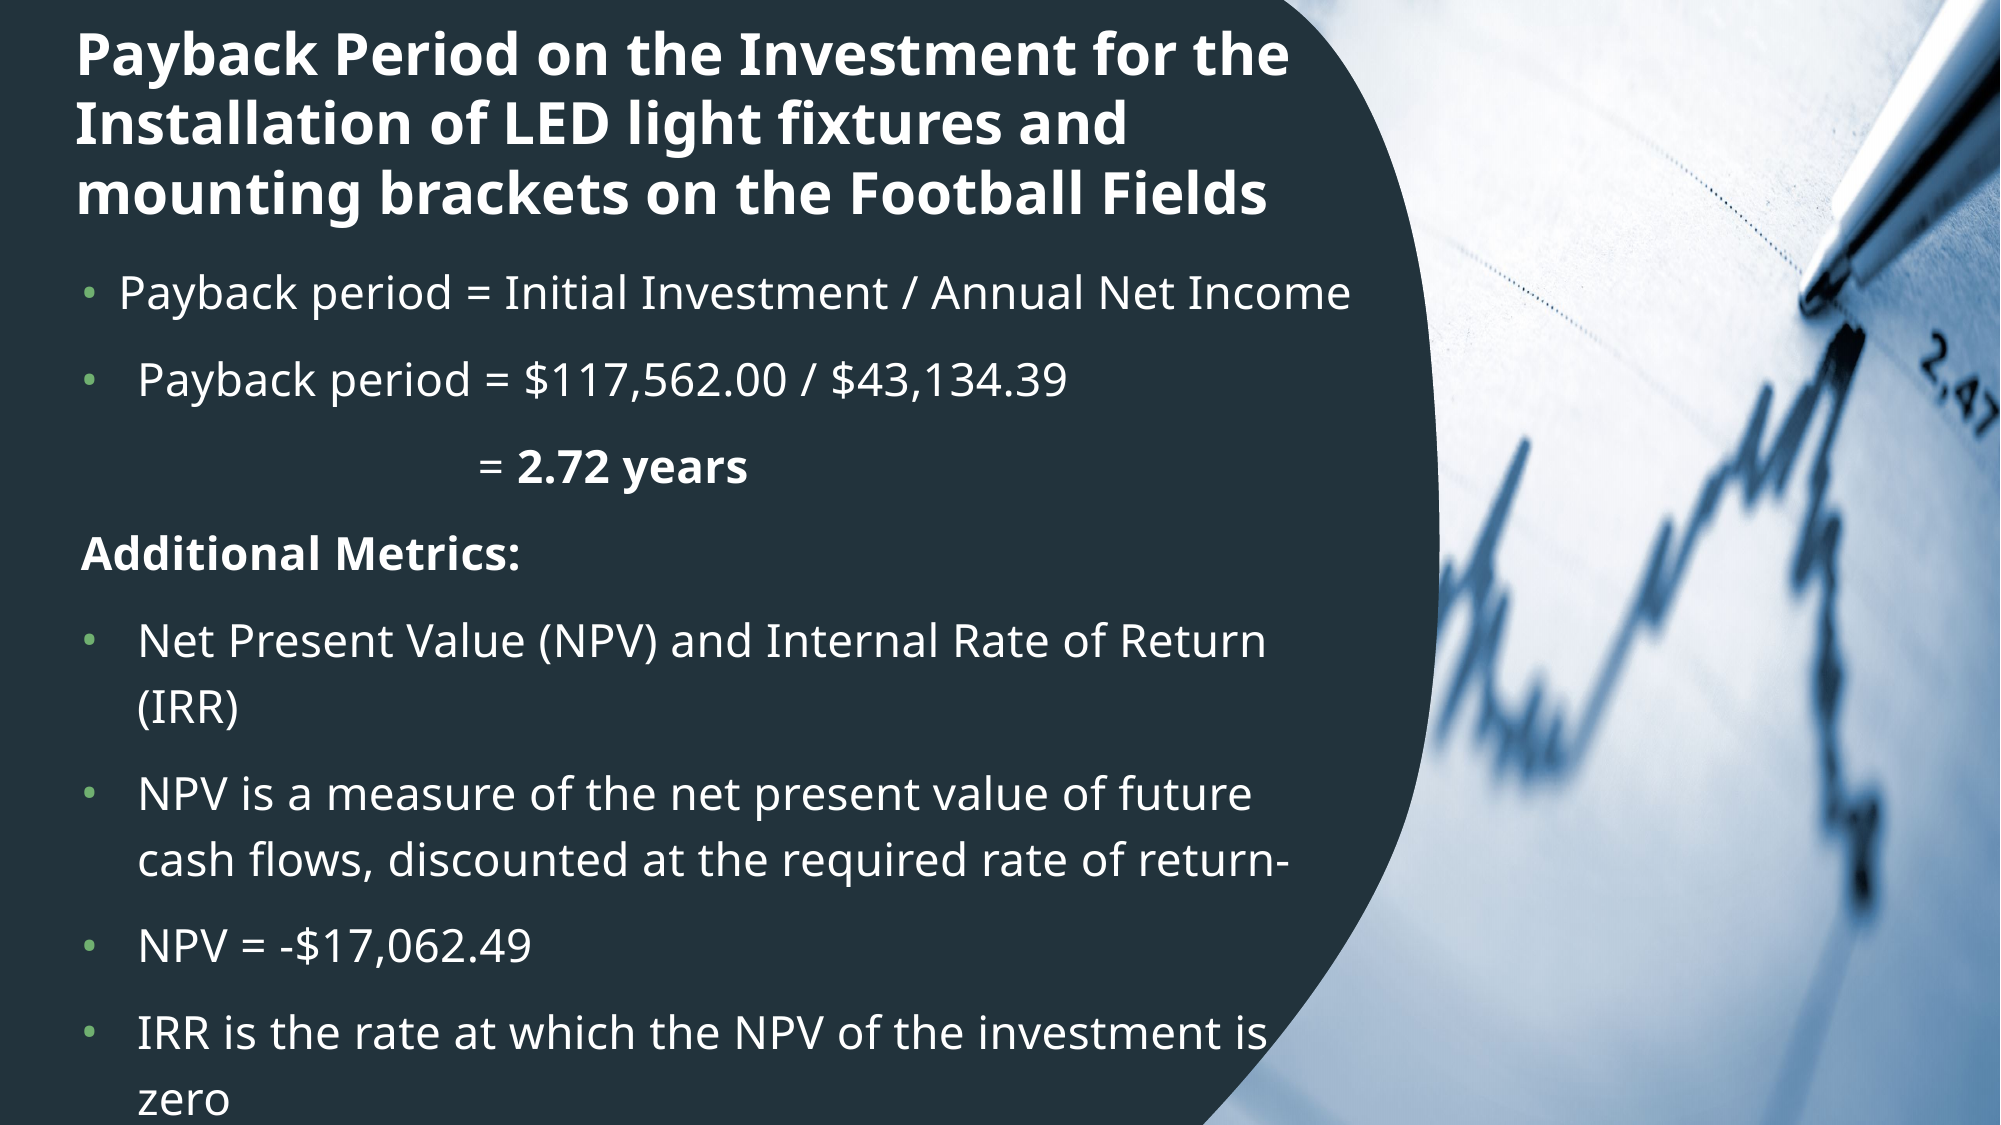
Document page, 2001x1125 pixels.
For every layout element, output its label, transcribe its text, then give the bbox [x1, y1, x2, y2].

title Payback Period on the Investment for the Installation of LED light fixtures and mounting brackets on the Football Fields [75, 0, 1202, 243]
list Payback period = Initial Investment / Annual Net Income Payback period = $117,562.00 / $43,134.39 = 2.72 years Additional Metrics: Net Present Value (NPV) and Internal Rate of Return (IRR) NPV is a measure of the net present value of future cash flows, discounted at the required rate of return- NPV = -$17,062.49 IRR is the rate at which the NPV of the investment is zero IRR = 8.5% [80, 253, 1202, 953]
text_box [0, 0, 1202, 1125]
picture [1202, 0, 2000, 1125]
